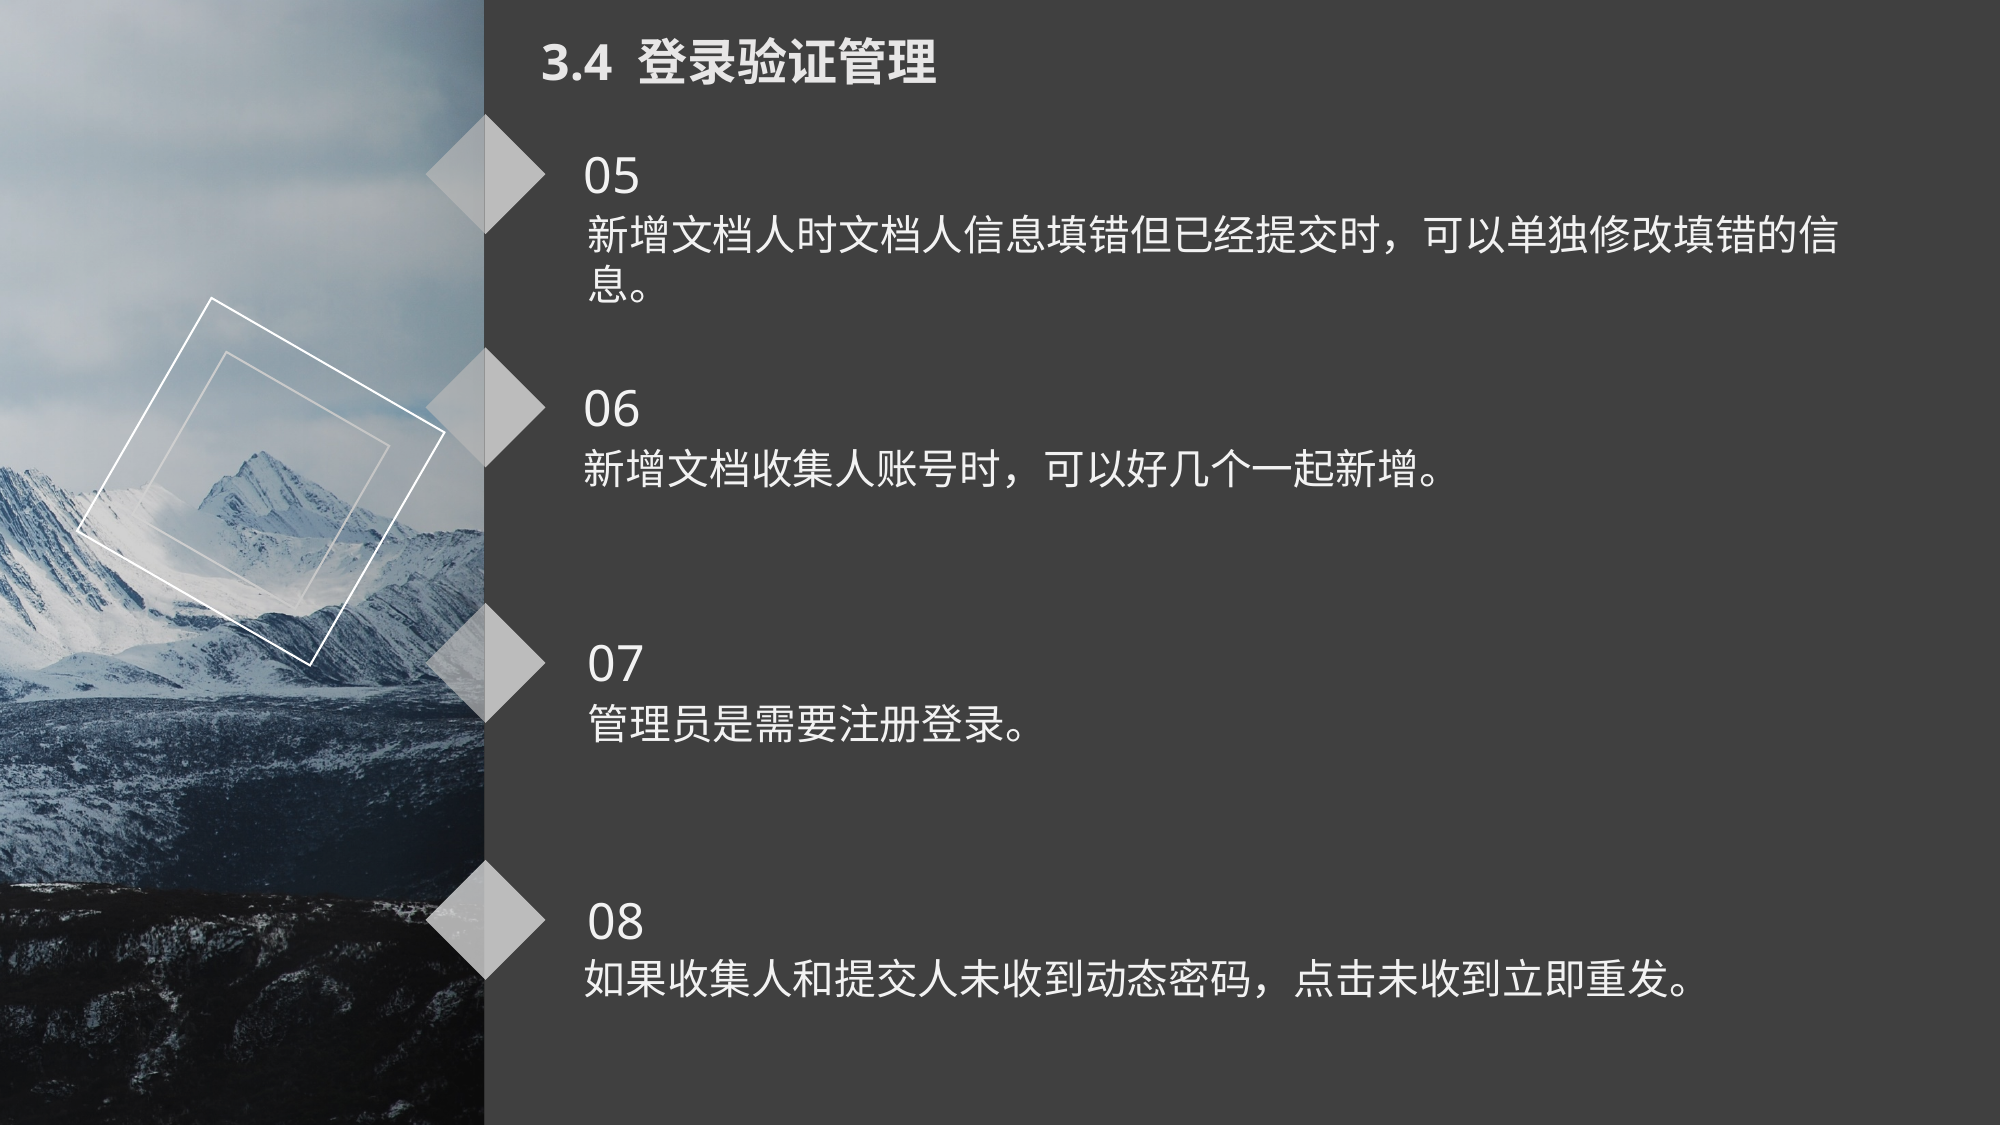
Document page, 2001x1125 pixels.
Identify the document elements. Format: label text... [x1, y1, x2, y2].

text_box 07 [572, 624, 861, 690]
text_box [485, 601, 547, 725]
text_box 3.4 登录验证管理 [526, 22, 1279, 98]
text_box [485, 858, 547, 982]
text_box 08 [572, 881, 861, 945]
text_box 新增文档人时文档人信息填错但已经提交时，可以单独修改填错的信息。 [572, 201, 1885, 317]
text_box [485, 112, 547, 236]
picture [0, 0, 485, 1125]
text_box 新增文档收集人账号时，可以好几个一起新增。 [569, 435, 1882, 500]
text_box [485, 345, 547, 469]
text_box 06 [569, 369, 893, 435]
text_box 管理员是需要注册登录。 [572, 690, 1885, 755]
text_box 05 [569, 136, 857, 212]
text_box 如果收集人和提交人未收到动态密码，点击未收到立即重发。 [569, 945, 1882, 1011]
